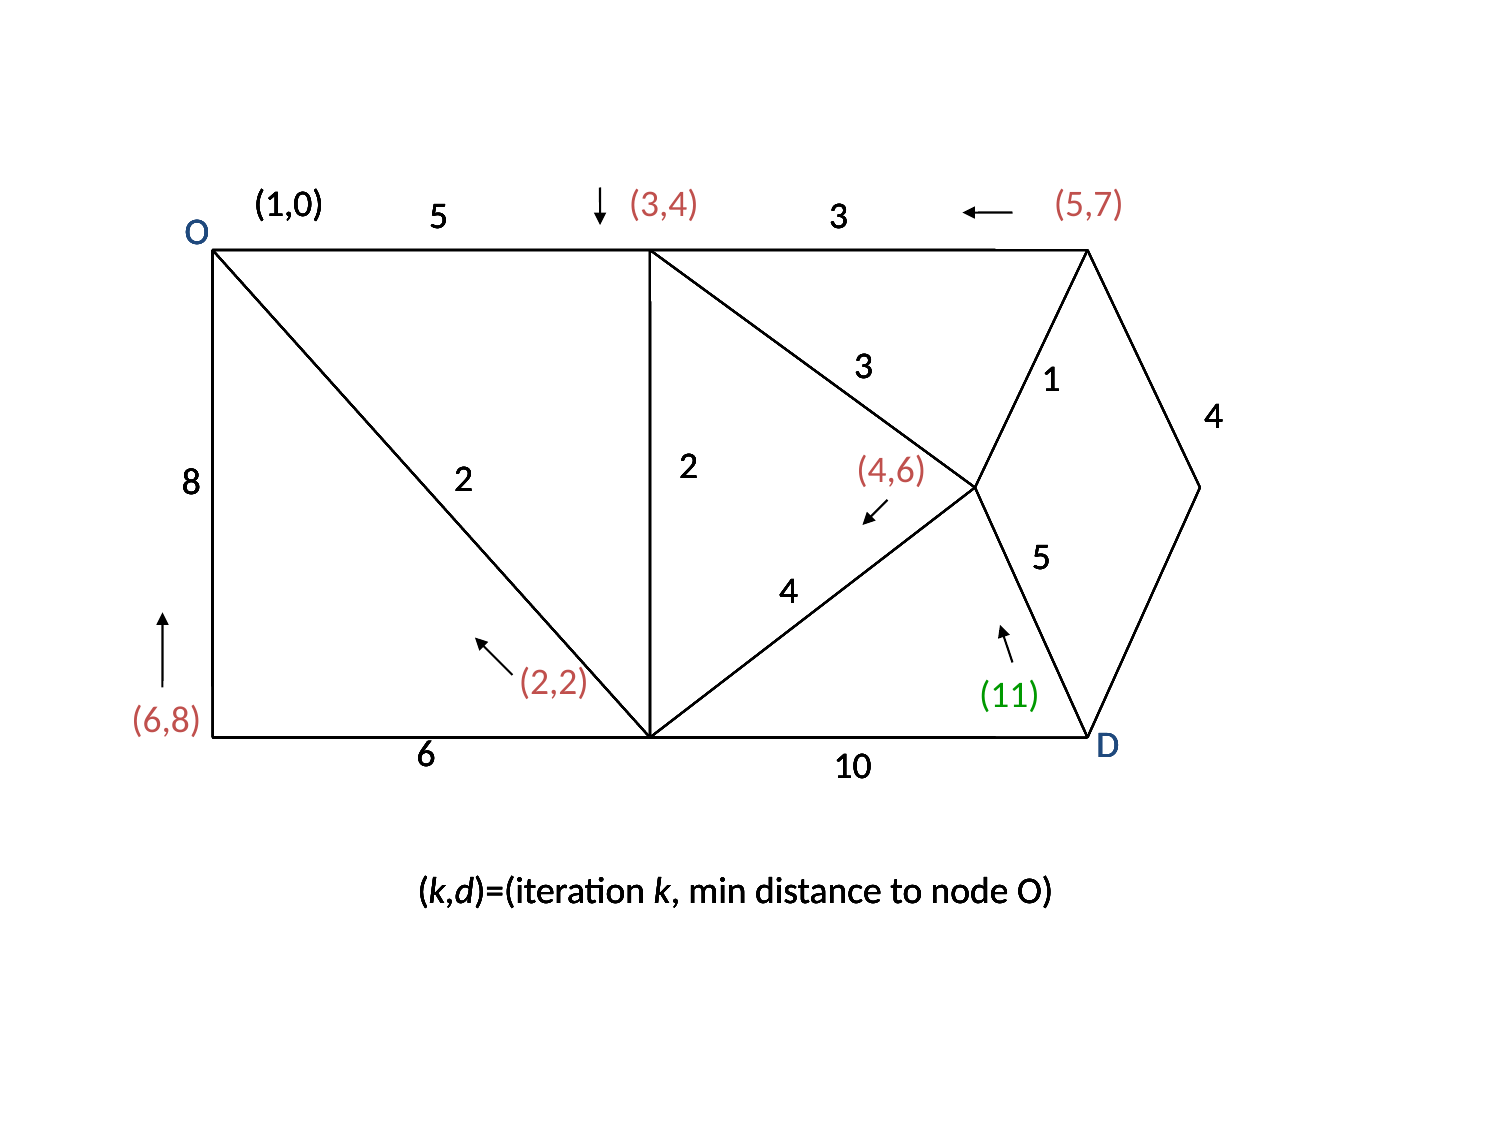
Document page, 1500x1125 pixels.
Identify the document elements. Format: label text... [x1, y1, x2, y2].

text_box (3,4) [614, 171, 714, 232]
text_box (5,7) [1039, 171, 1139, 232]
text_box [862, 499, 888, 526]
text_box (k,d)=(iteration k, min distance to node O) [402, 858, 1069, 919]
text_box [156, 612, 169, 688]
text_box 1 [1026, 346, 1076, 407]
text_box (2,2) [504, 649, 604, 710]
text_box [962, 206, 1013, 219]
text_box 3 [839, 333, 889, 394]
text_box [593, 187, 607, 225]
text_box D [1081, 712, 1135, 773]
text_box (6,8) [116, 687, 217, 748]
text_box 8 [167, 449, 216, 510]
text_box 4 [764, 558, 814, 619]
text_box 6 [401, 721, 451, 782]
text_box 3 [814, 183, 864, 244]
text_box 5 [1017, 524, 1066, 585]
text_box (1,0) [239, 171, 339, 232]
text_box [998, 624, 1013, 663]
text_box 4 [1189, 383, 1239, 444]
text_box (4,6) [841, 437, 942, 498]
text_box 10 [818, 733, 887, 794]
text_box 5 [414, 183, 464, 244]
text_box 2 [664, 433, 714, 494]
text_box 2 [439, 446, 489, 506]
text_box O [169, 199, 225, 260]
text_box [474, 637, 513, 676]
text_box (11) [964, 662, 1055, 723]
